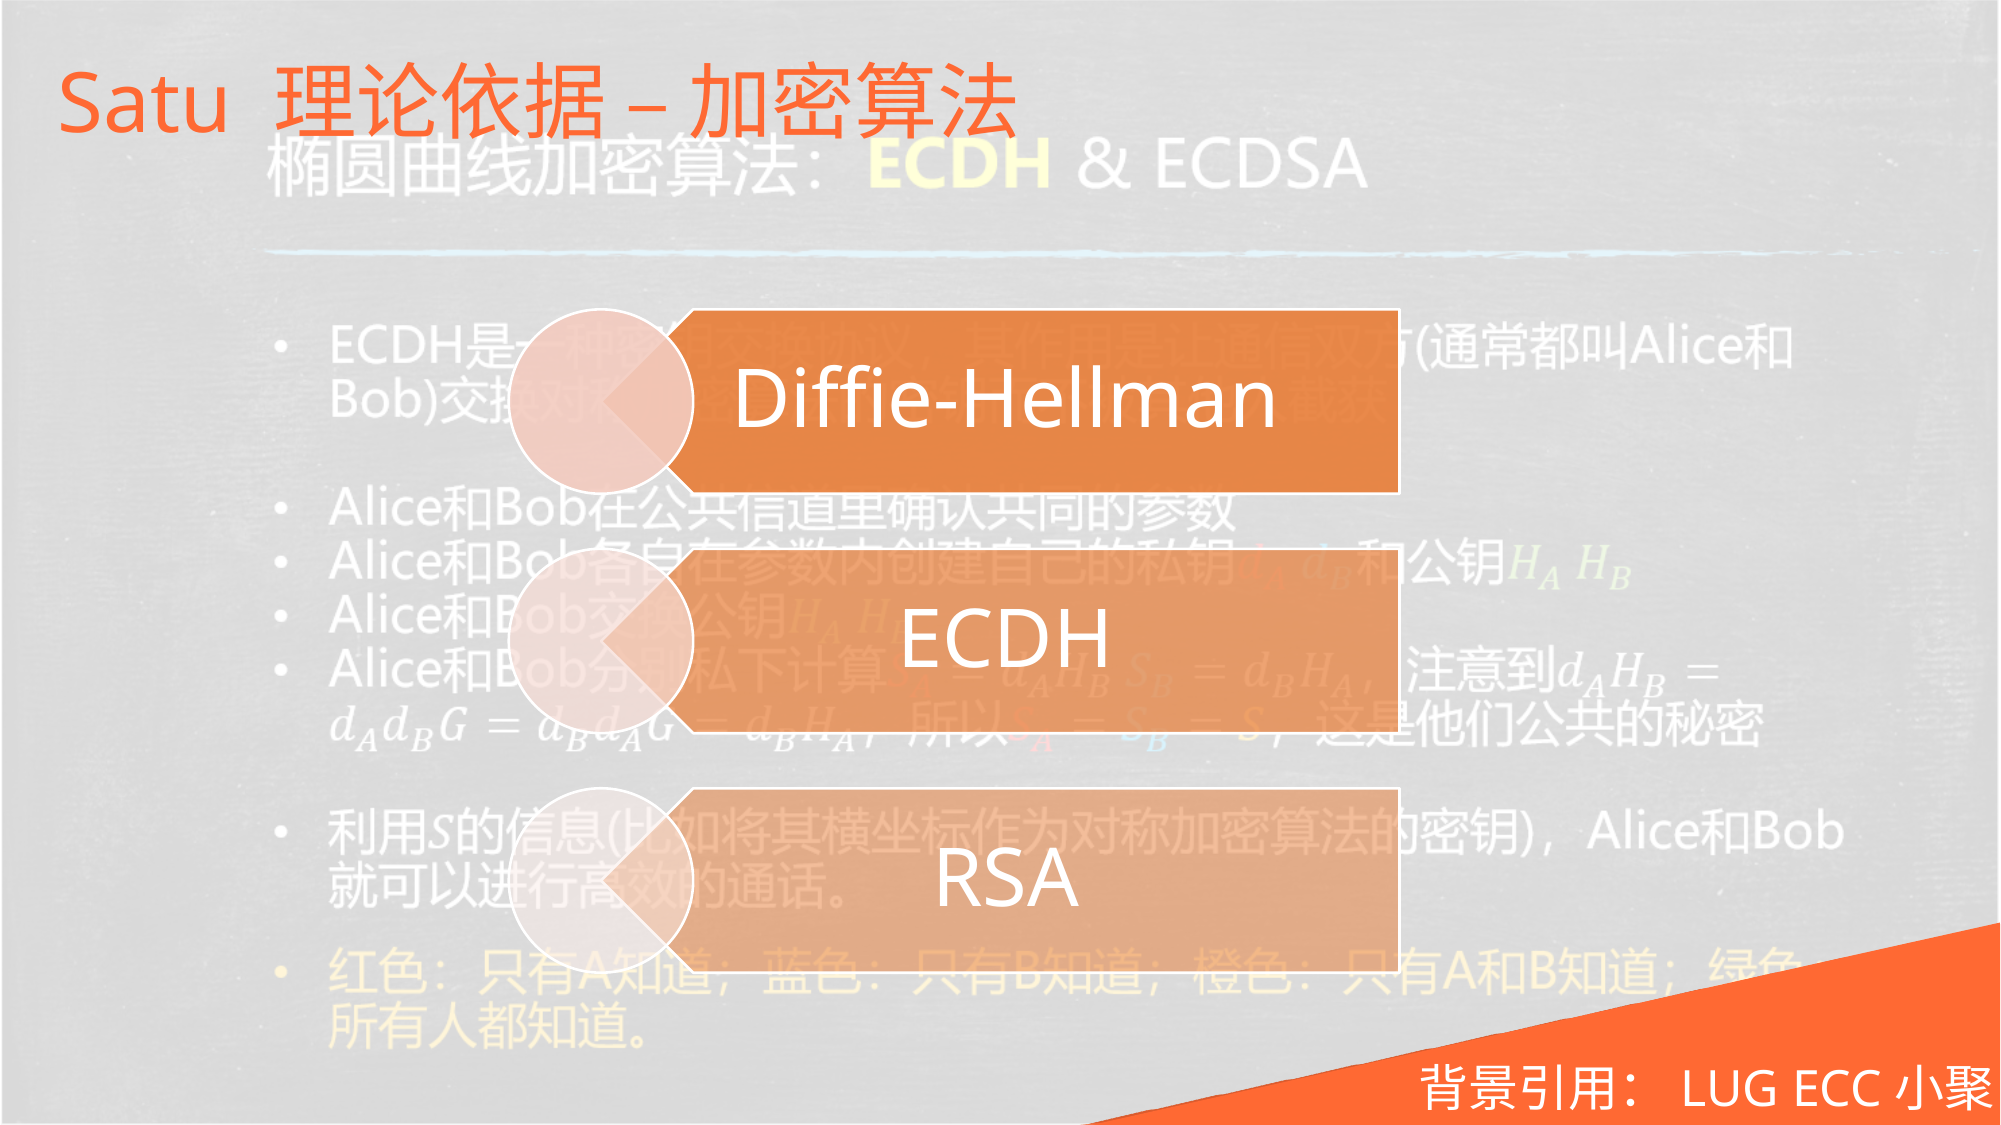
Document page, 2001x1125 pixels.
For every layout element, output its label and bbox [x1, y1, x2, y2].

picture [0, 0, 2001, 1125]
text_box [353, 309, 1555, 974]
